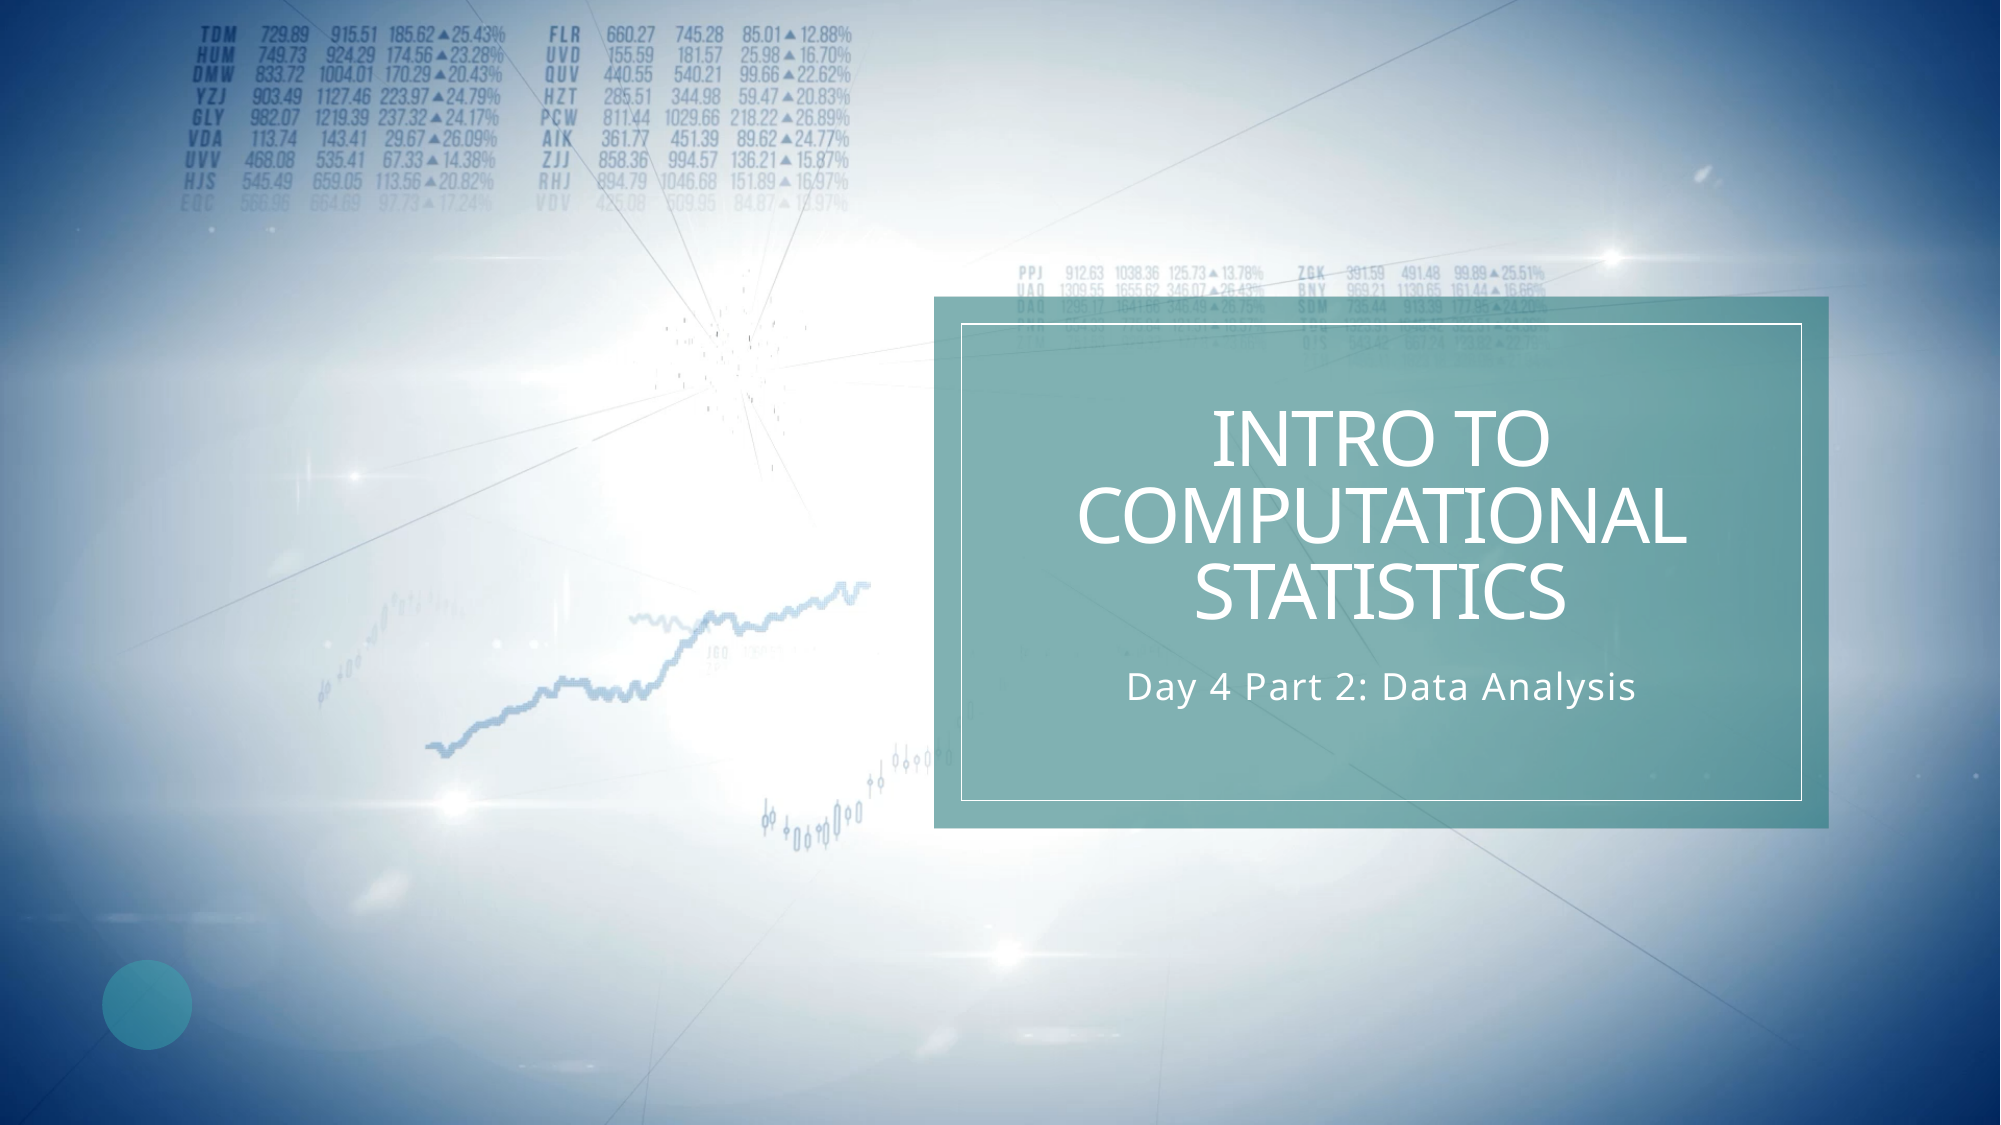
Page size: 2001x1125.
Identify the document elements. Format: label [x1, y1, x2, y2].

text_box [0, 0, 2000, 1125]
